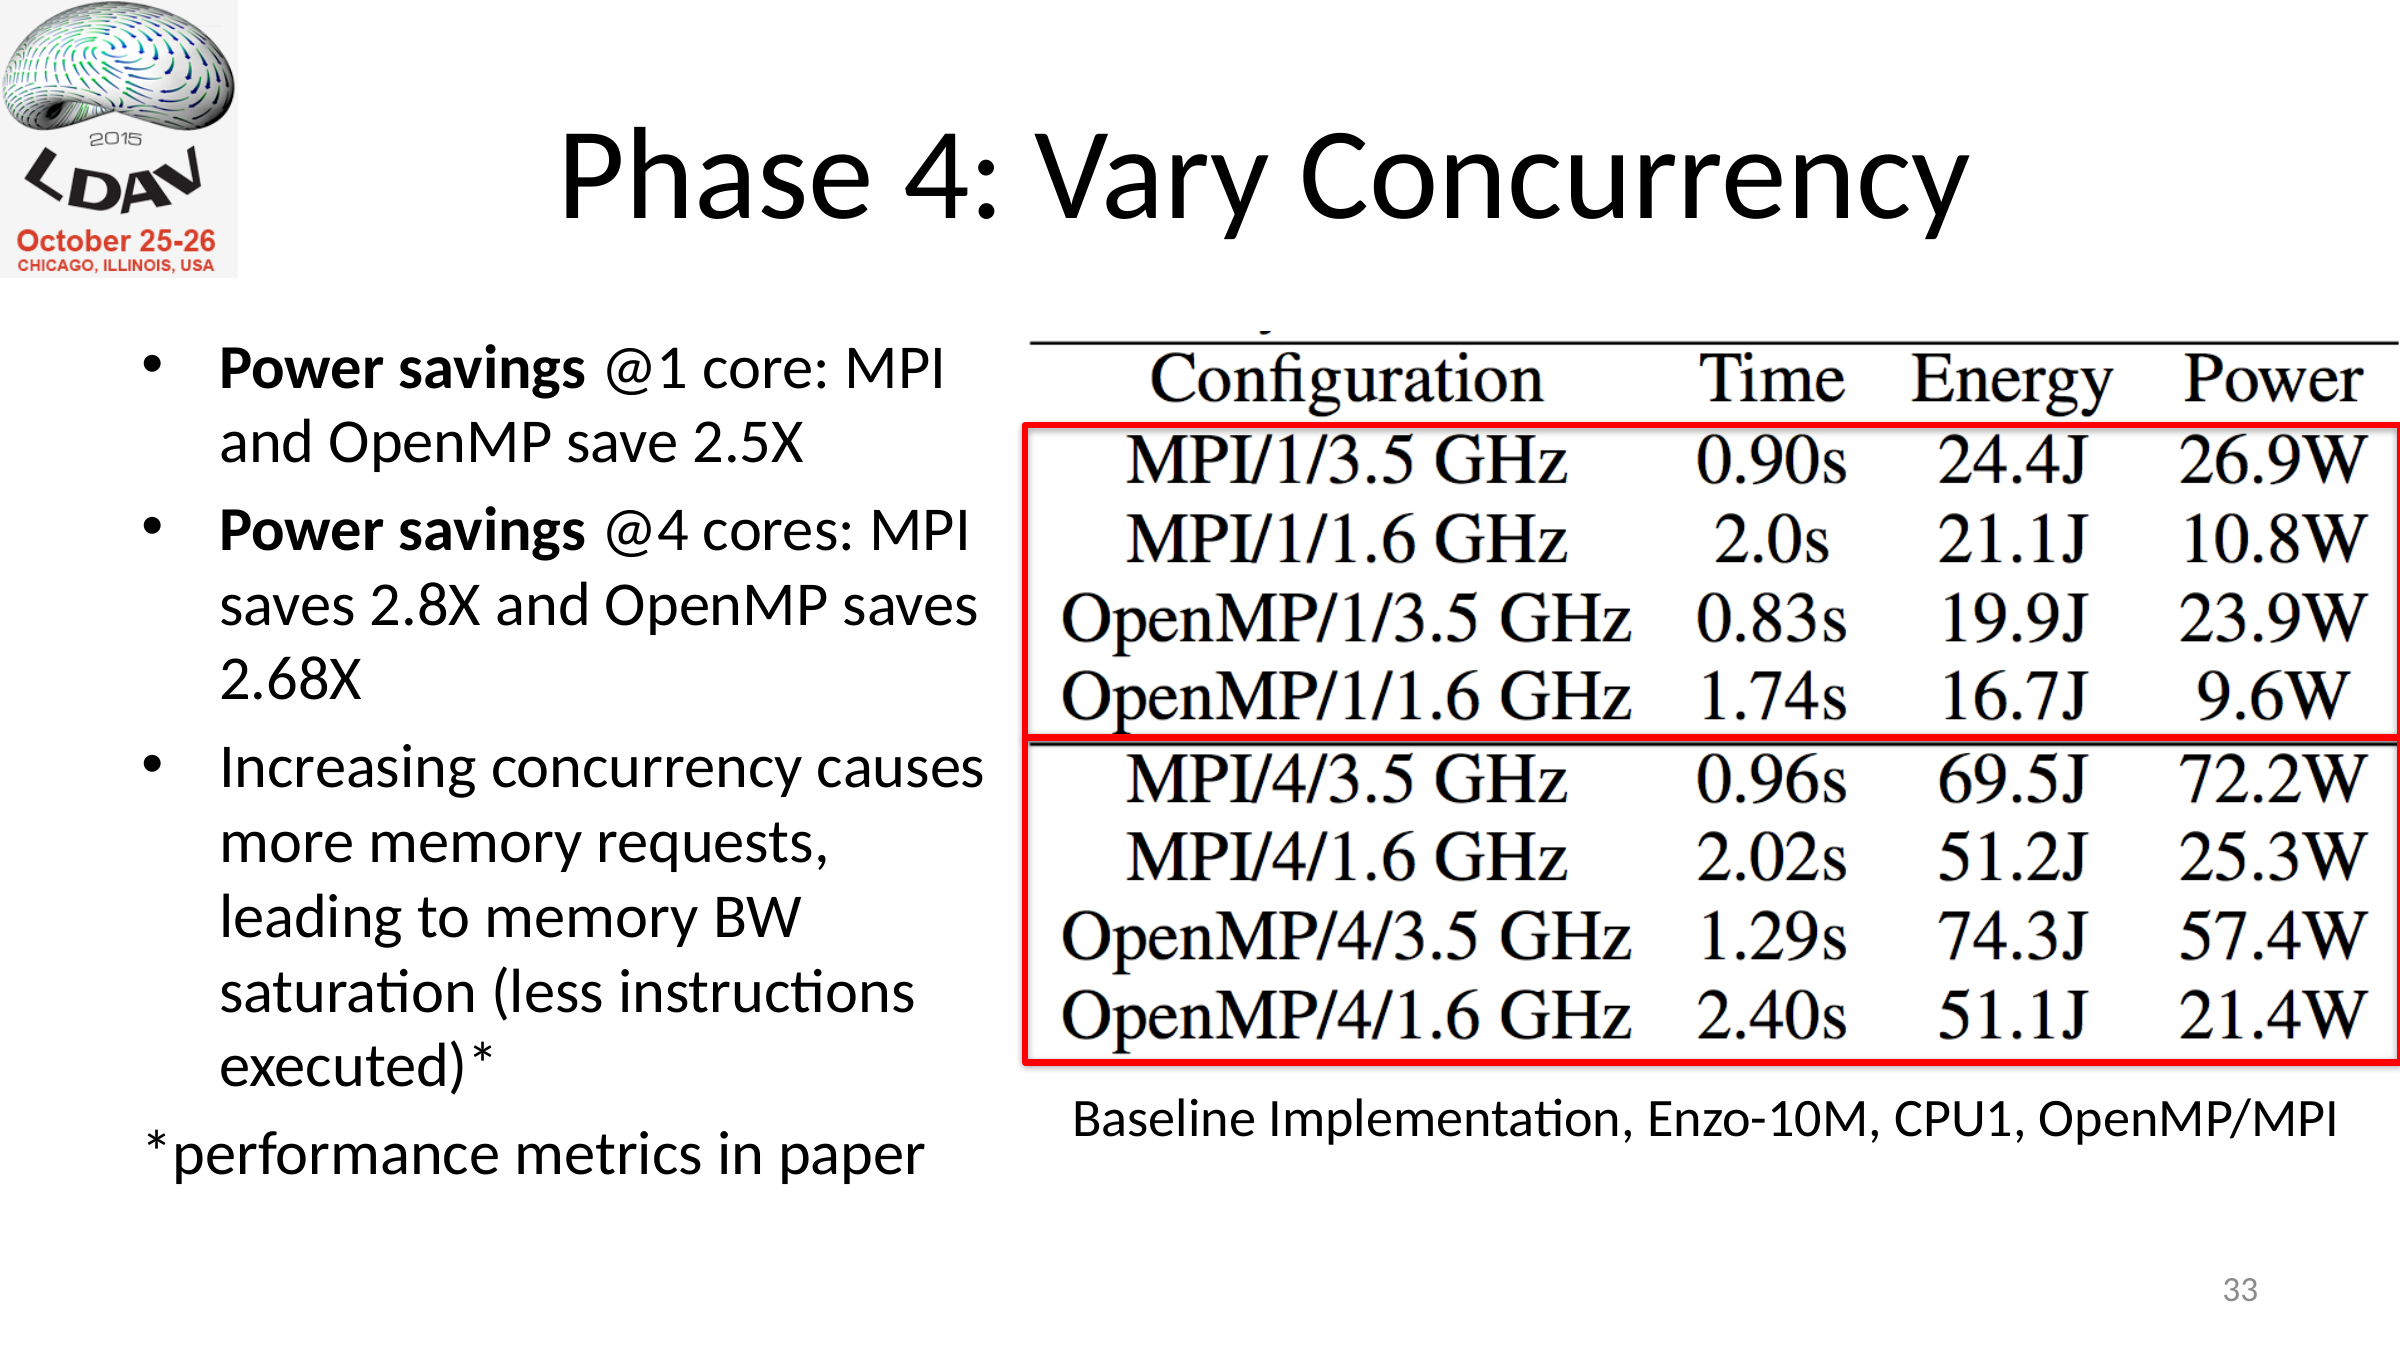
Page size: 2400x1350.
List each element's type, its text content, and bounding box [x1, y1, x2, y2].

title Phase 4: Vary Concurrency [249, 54, 2280, 279]
picture [1012, 331, 2399, 1076]
list Power savings @1 core: MPI and OpenMP save 2.5X Power savings @4 cores: MPI saves 2.8X and OpenMP saves 2.68X Increasing concurrency causes more memory requests, leading to memory BW saturation (less instructions executed)* *performance metrics in paper [120, 315, 1050, 1208]
slide_number 32 [1719, 1251, 2280, 1324]
picture [0, 0, 238, 278]
text_box Baseline Implementation, Enzo-10M, CPU1, OpenMP/MPI [1013, 1081, 2400, 1155]
